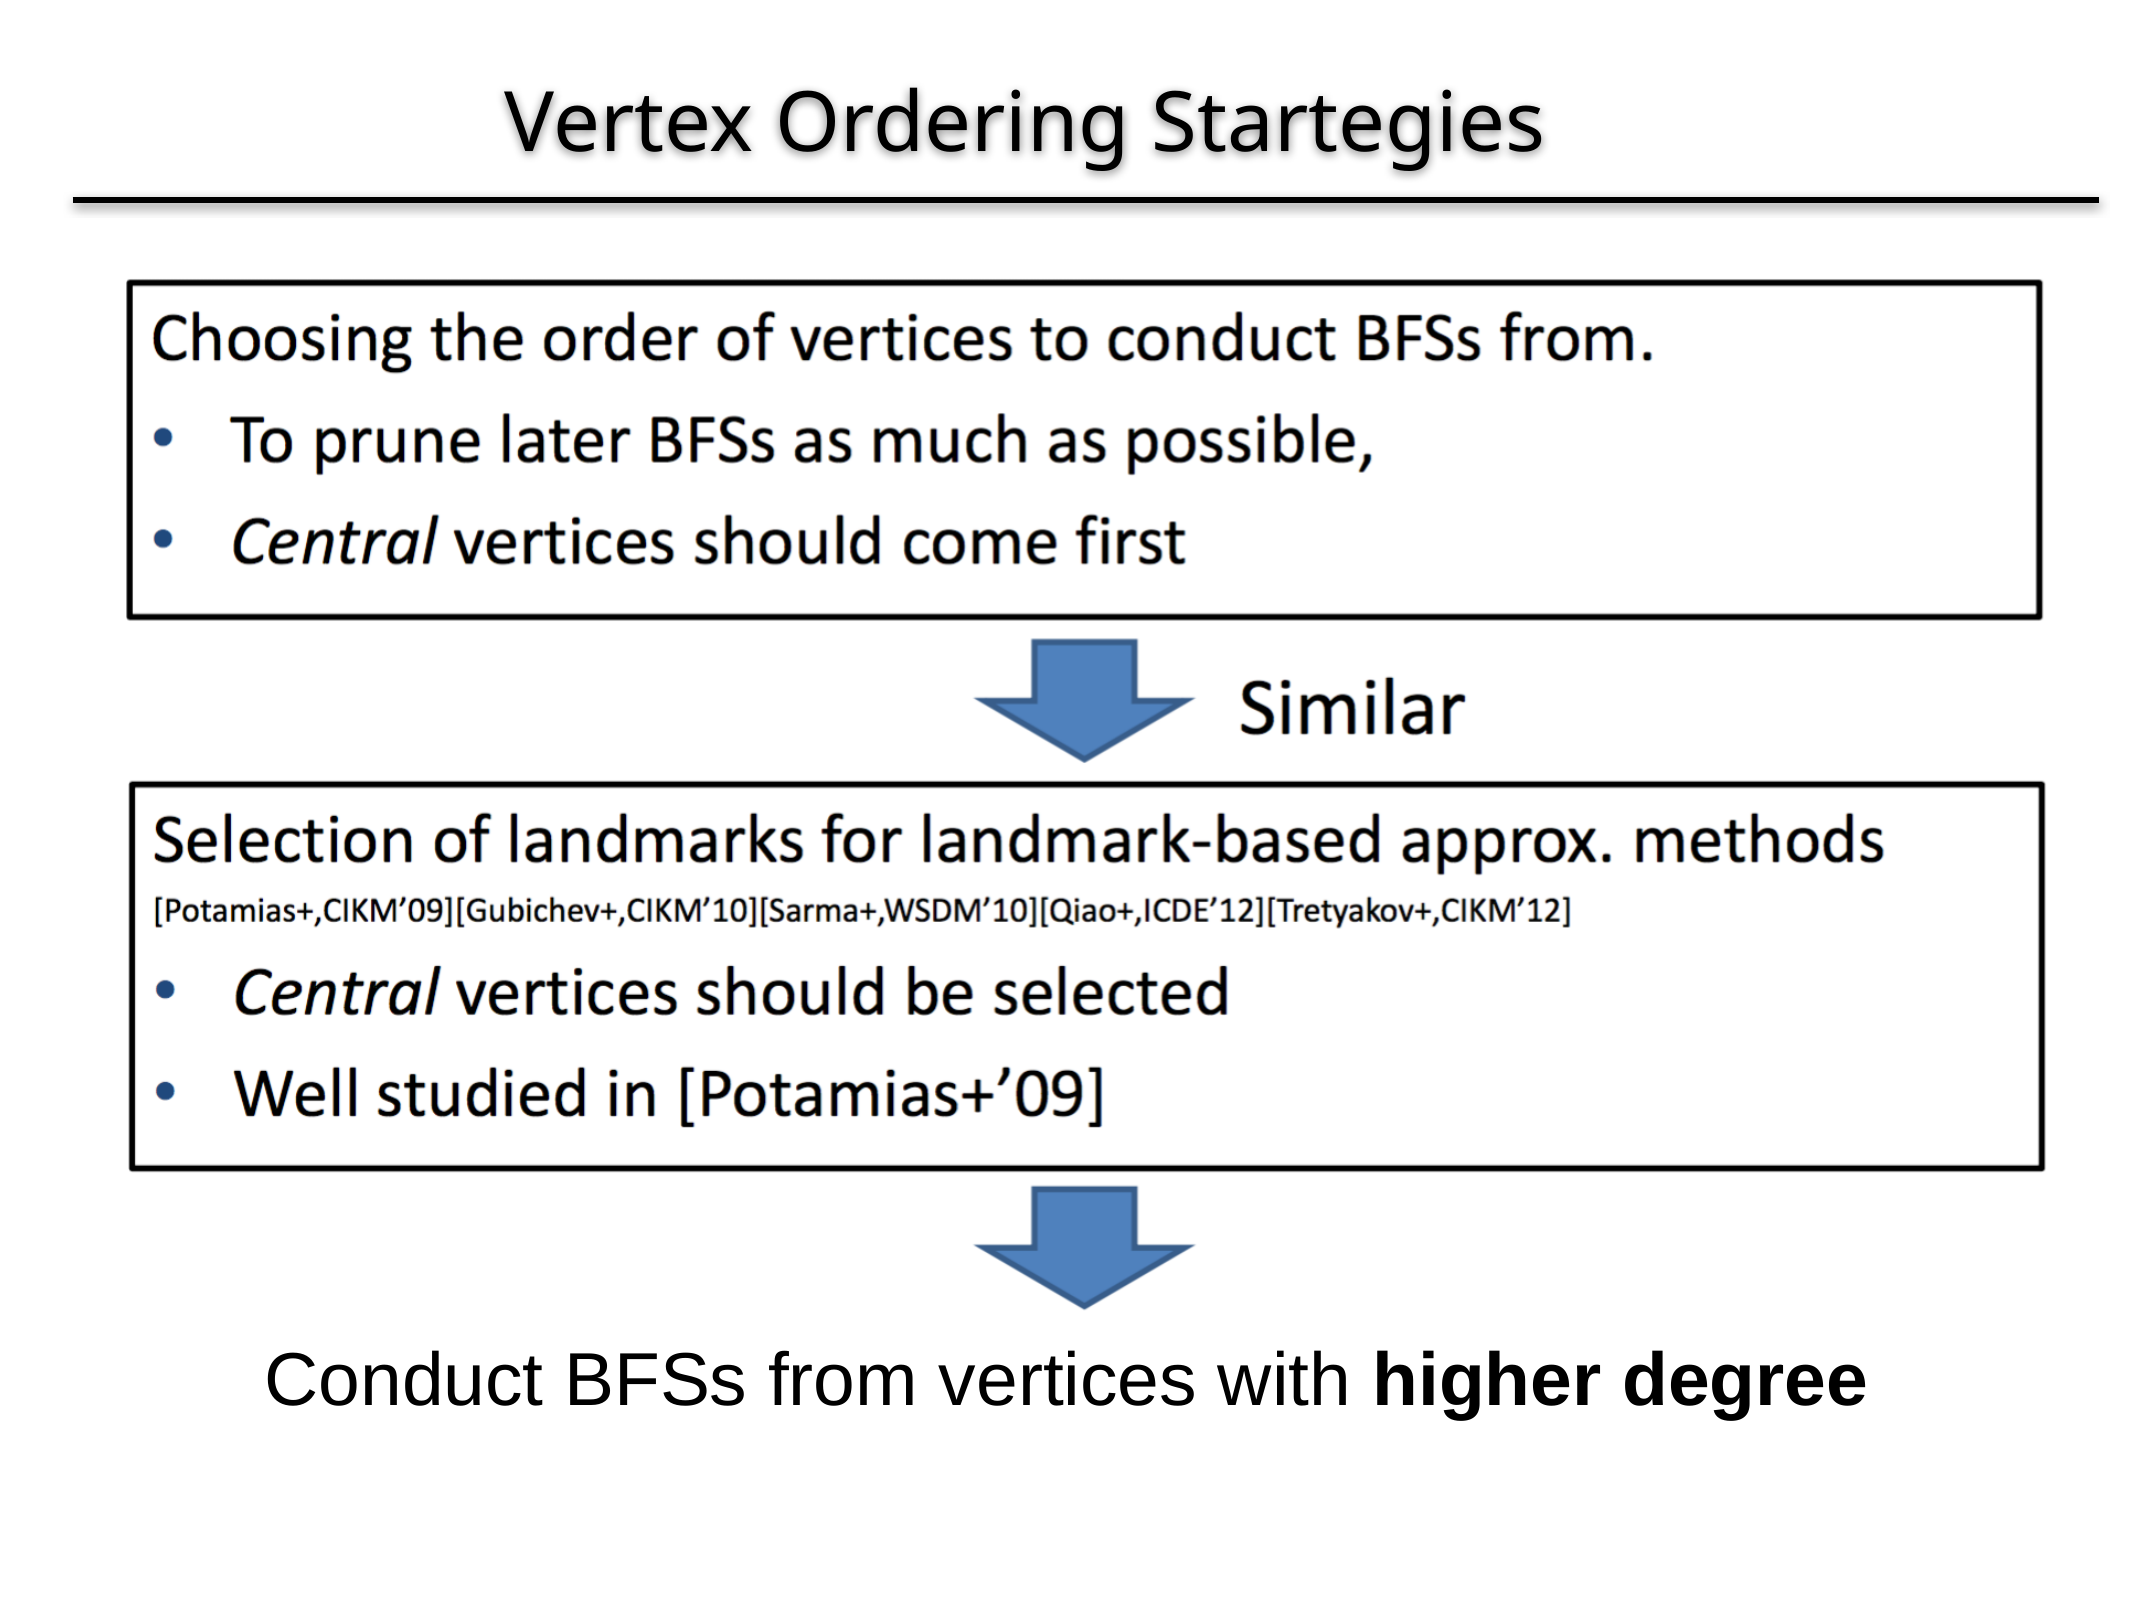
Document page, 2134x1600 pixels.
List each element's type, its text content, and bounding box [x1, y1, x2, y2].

picture [114, 262, 2051, 1316]
text_box Vertex Ordering Startegies [496, 59, 1555, 177]
text_box Conduct BFSs from vertices with higher degree [256, 1322, 1878, 1429]
